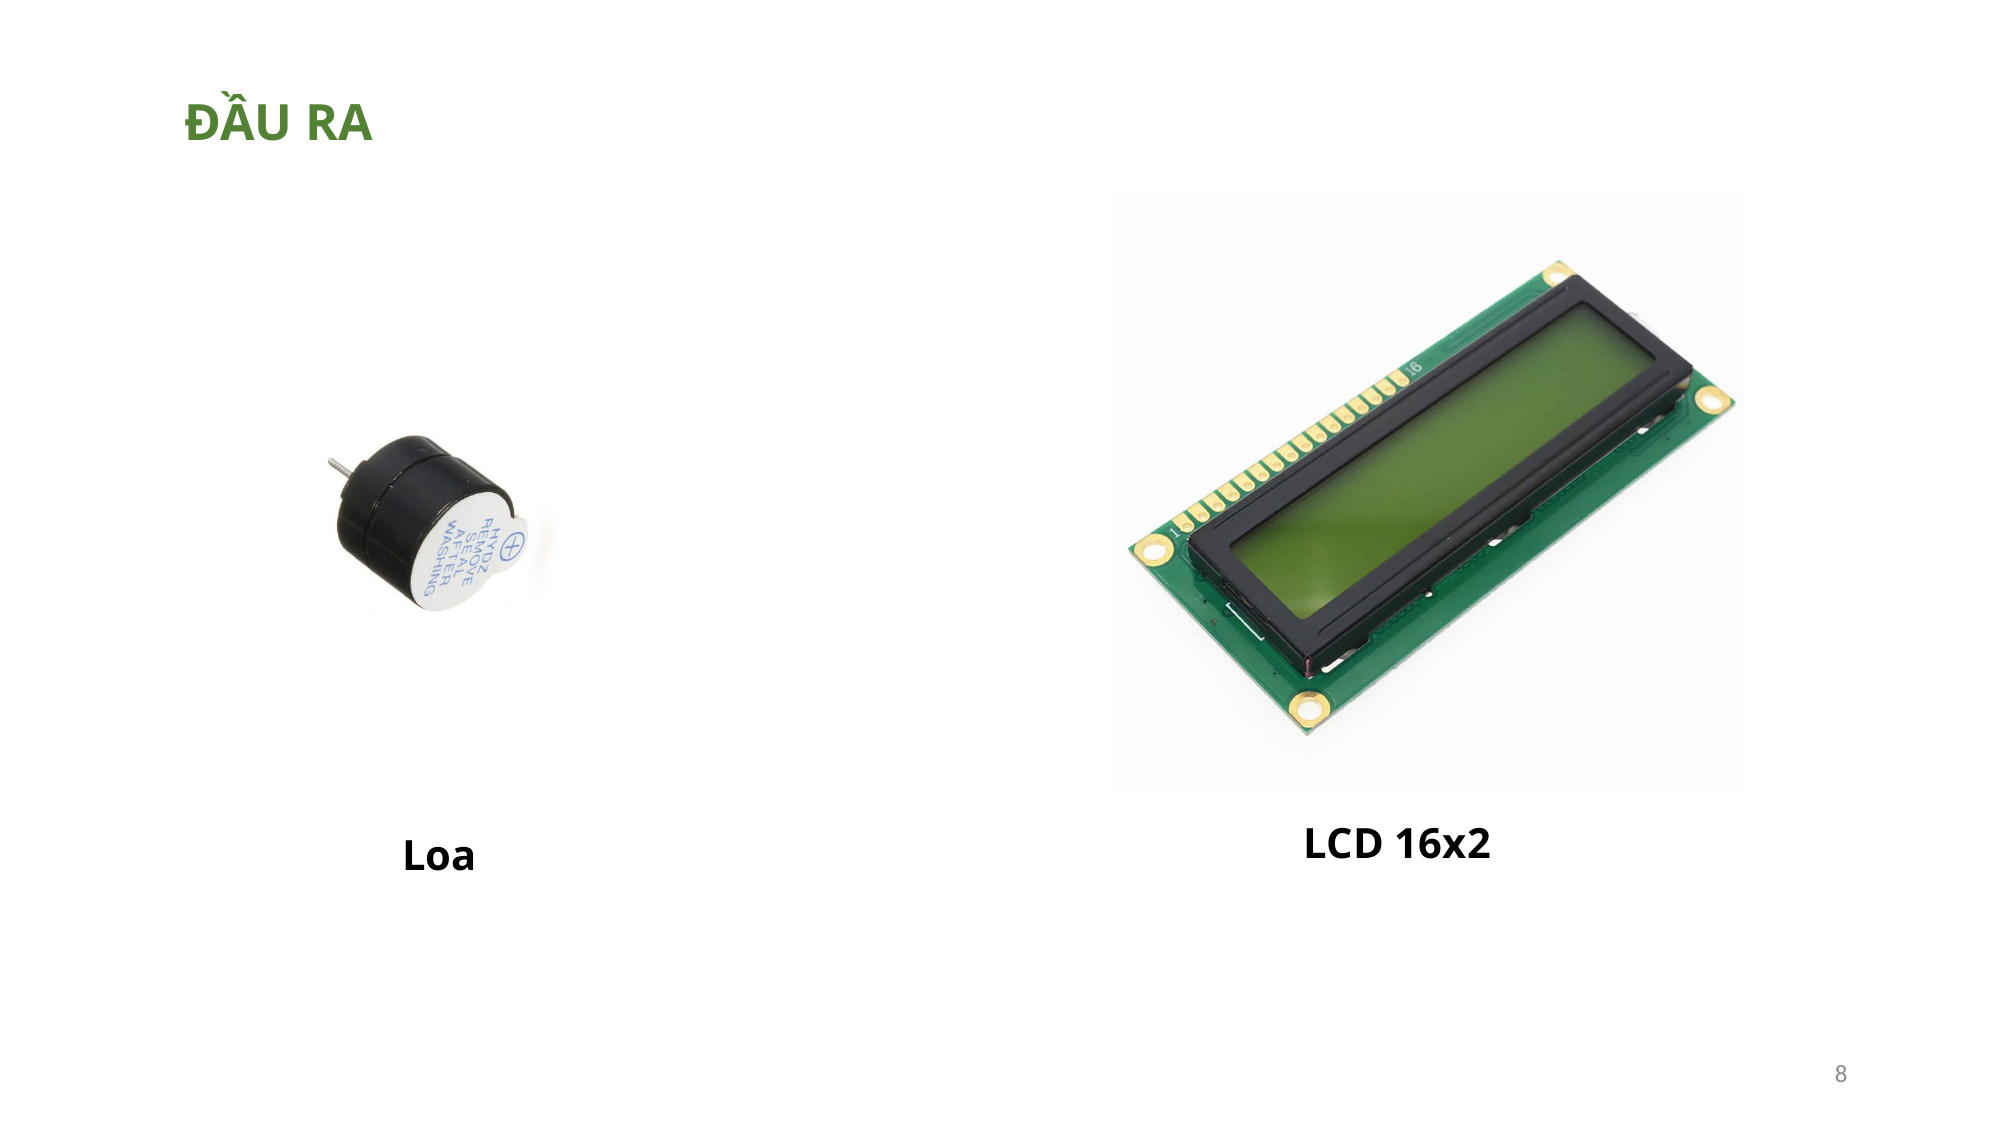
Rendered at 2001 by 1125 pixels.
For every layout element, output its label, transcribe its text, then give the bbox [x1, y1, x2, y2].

slide_number 8 [1412, 1042, 1863, 1103]
text_box ĐẦU RA [169, 83, 1831, 158]
picture [258, 351, 597, 691]
picture [1112, 191, 1745, 786]
text_box LCD 16x2 [1289, 809, 1986, 875]
text_box Loa [387, 821, 1000, 887]
